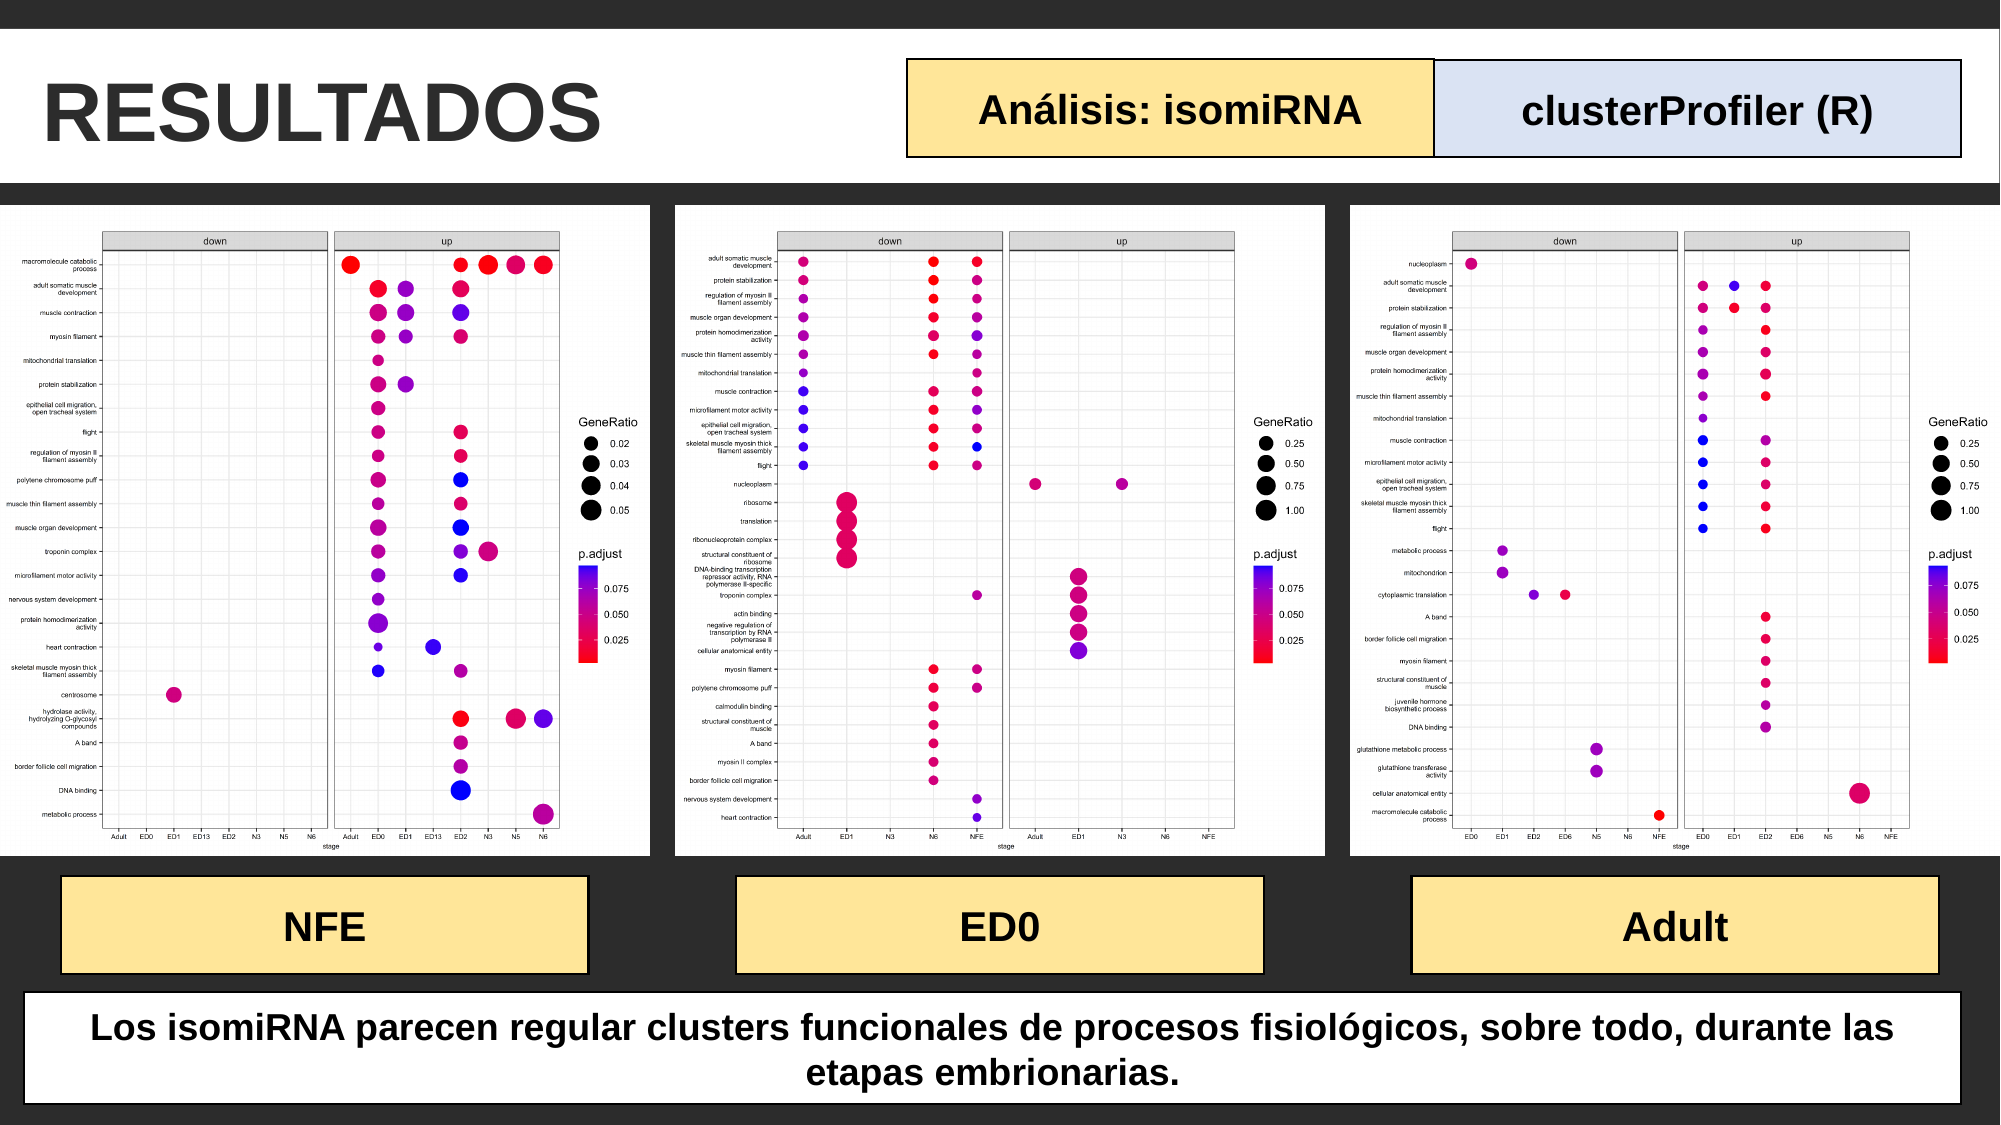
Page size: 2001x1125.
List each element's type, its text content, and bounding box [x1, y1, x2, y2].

text_box Adult [1411, 876, 1939, 974]
text_box clusterProfiler (R) [1434, 59, 1962, 158]
text_box Los isomiRNA parecen regular clusters funcionales de procesos fisiológicos, sobre todo, durante las etapas embrionarias. [24, 992, 1962, 1105]
text_box RESULTADOS [27, 50, 619, 166]
text_box NFE [61, 876, 589, 974]
picture [674, 205, 1325, 856]
picture [0, 205, 650, 856]
picture [1350, 205, 2000, 856]
text_box Análisis: isomiRNA [906, 59, 1434, 157]
text_box [0, 183, 2000, 341]
text_box ED0 [736, 876, 1264, 974]
